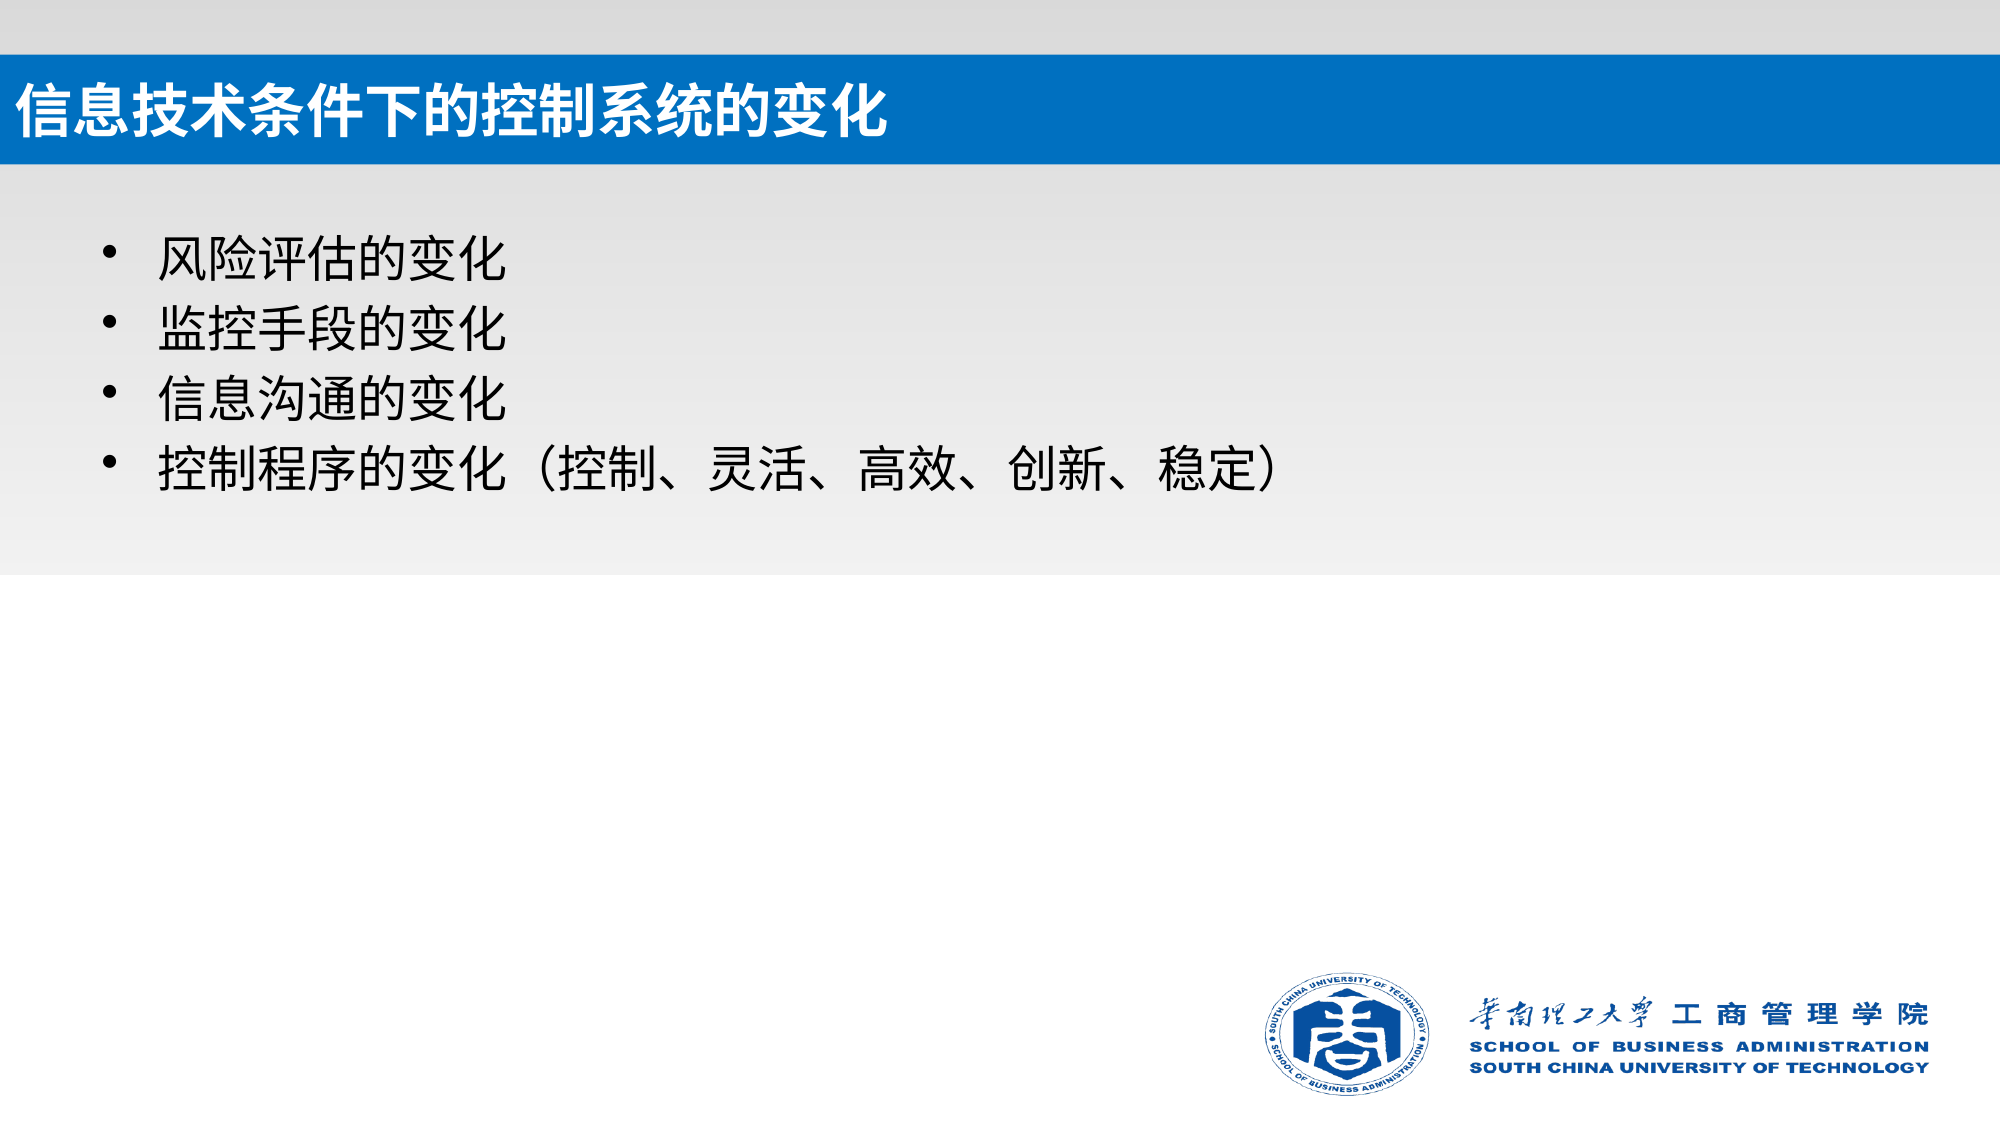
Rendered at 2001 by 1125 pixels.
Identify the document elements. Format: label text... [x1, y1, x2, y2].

picture [1241, 941, 1961, 1125]
list 风险评估的变化 监控手段的变化 信息沟通的变化 控制程序的变化（控制、灵活、高效、创新、稳定） [86, 219, 1898, 1006]
title 信息技术条件下的控制系统的变化 [0, 54, 2000, 165]
